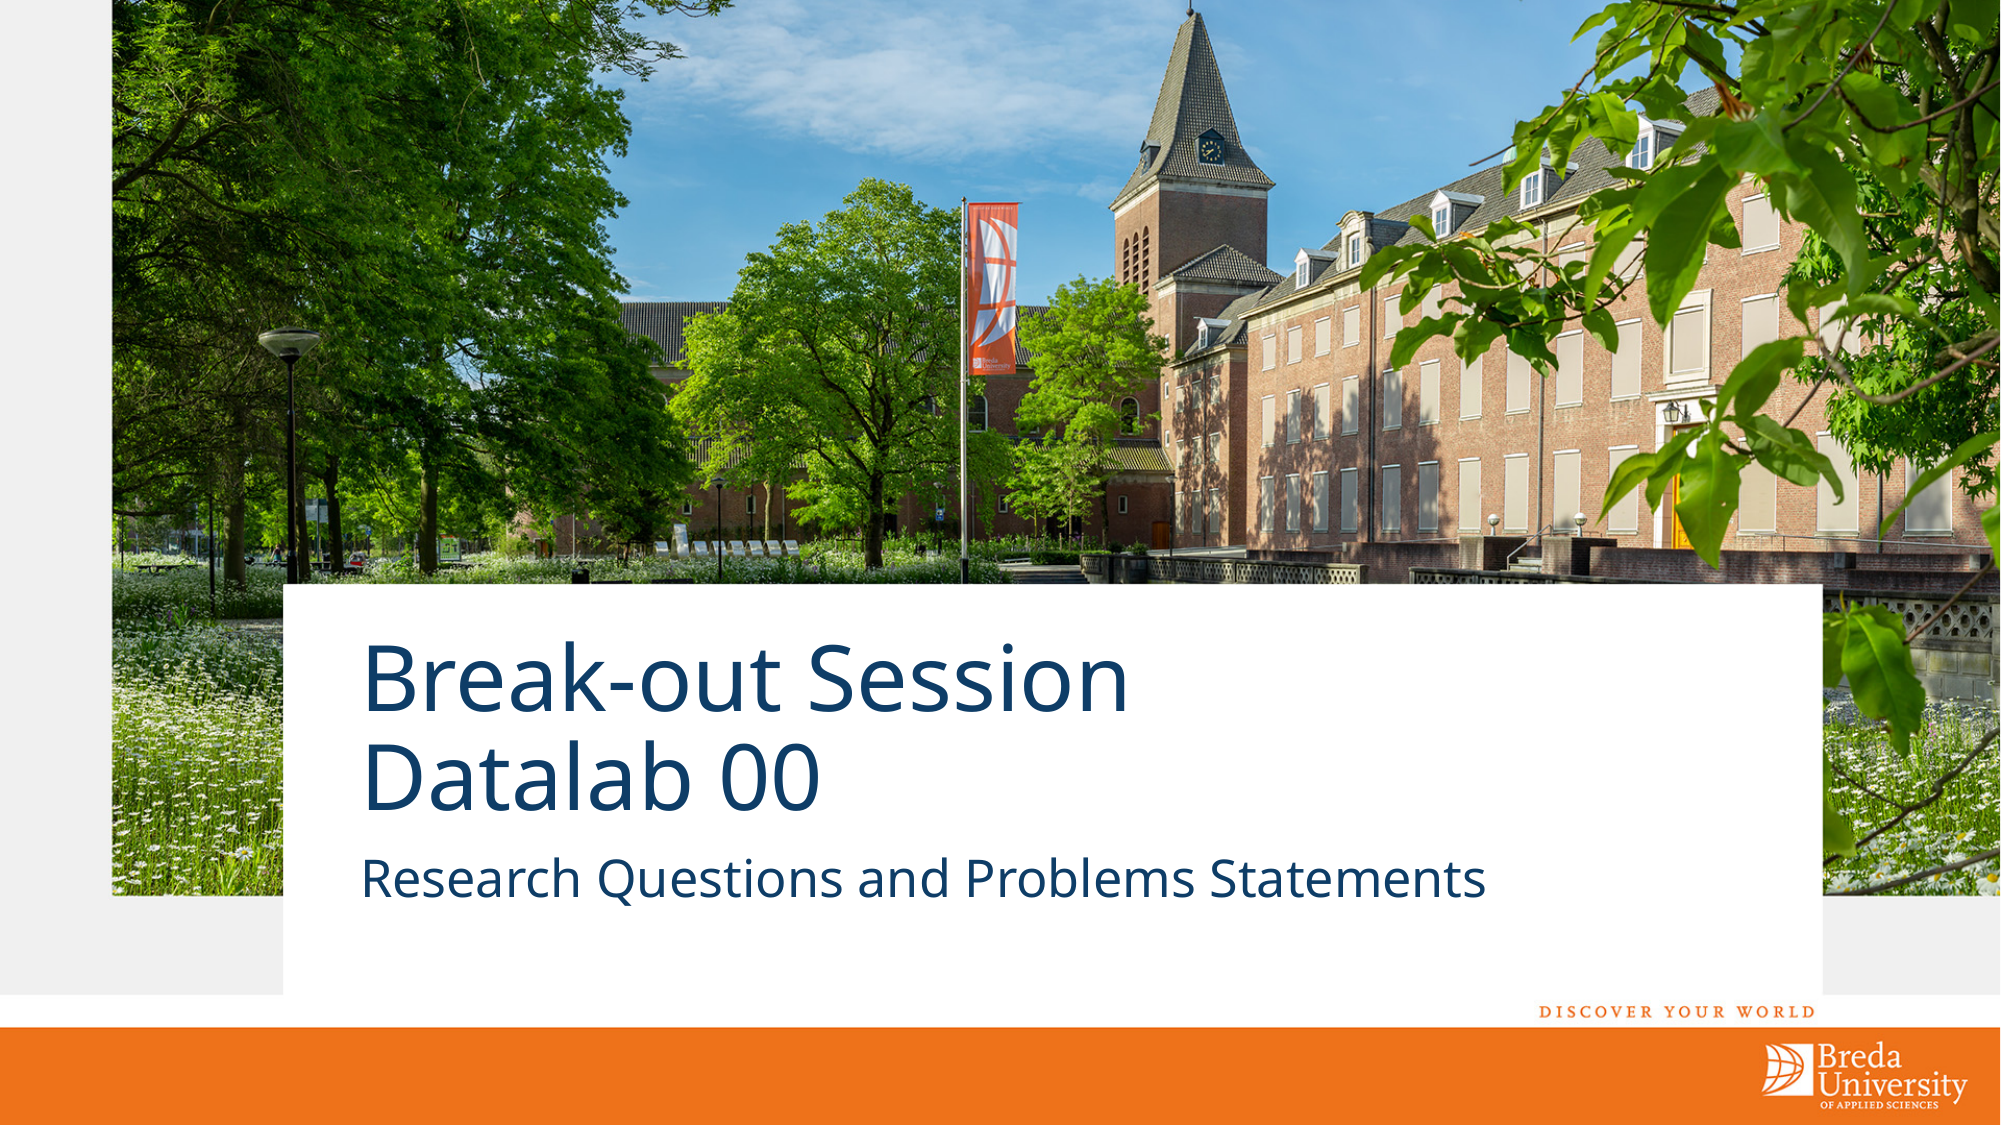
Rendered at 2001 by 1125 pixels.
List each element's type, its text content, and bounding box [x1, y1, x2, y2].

list Research Questions and Problems Statements [283, 835, 1821, 996]
title Break-out Session Datalab 00 [283, 584, 1821, 835]
picture [0, 0, 2001, 1125]
